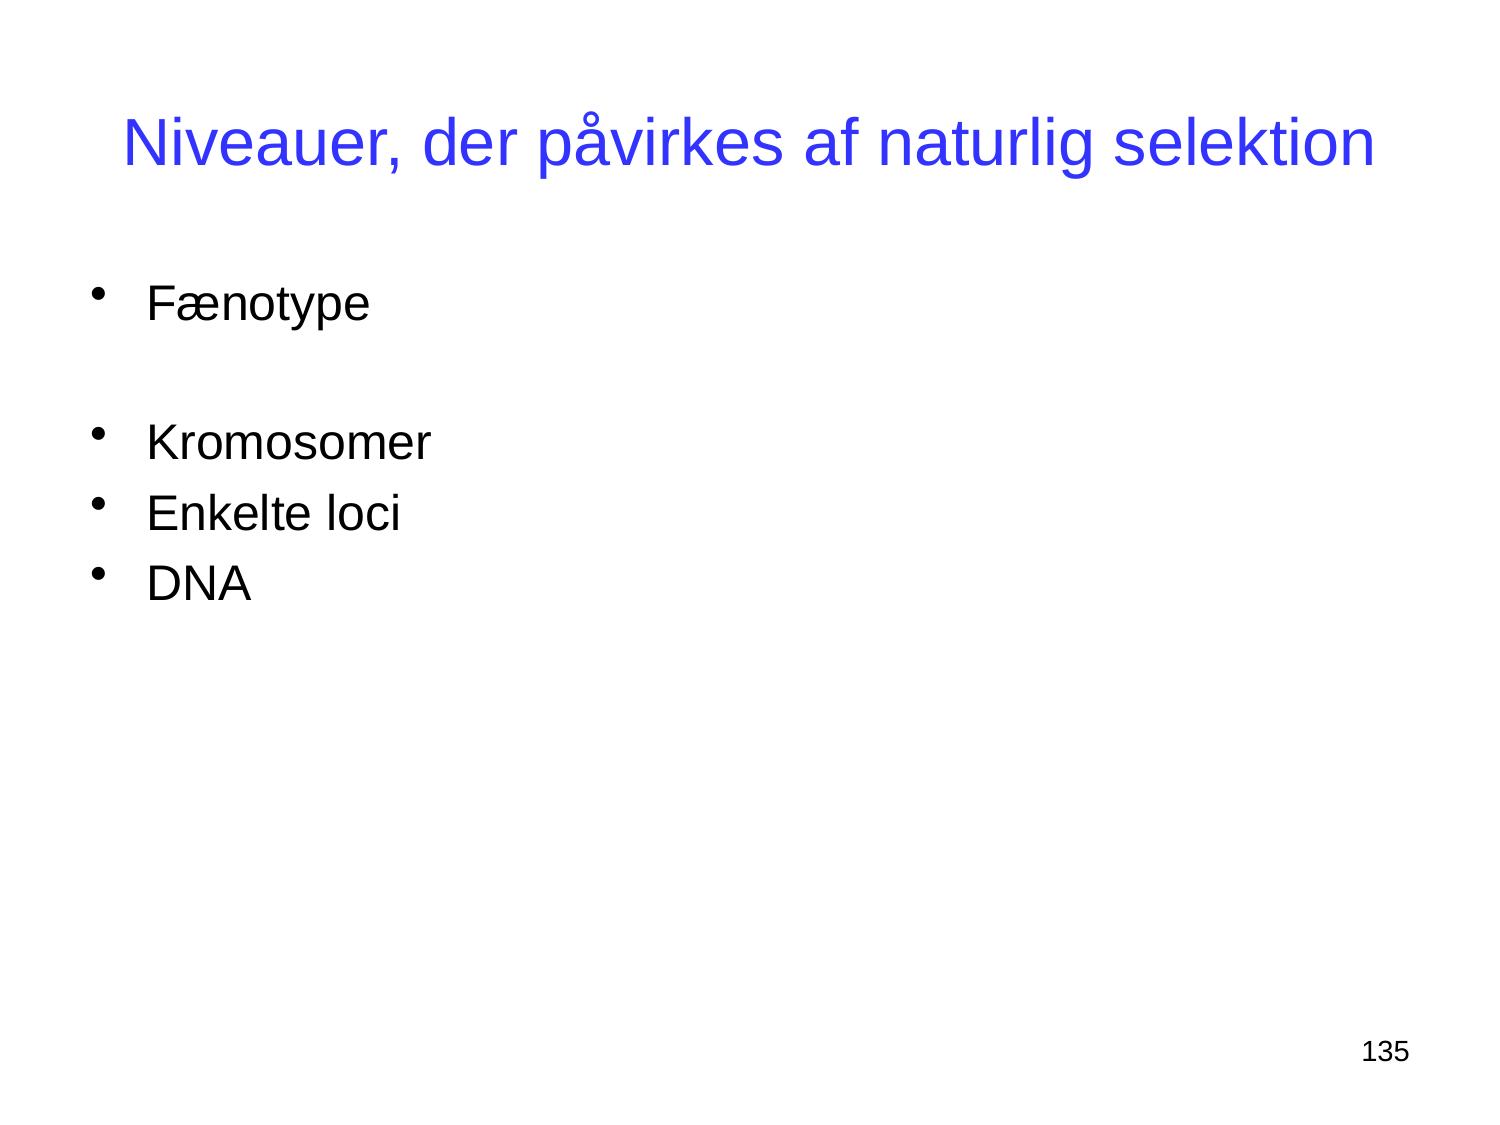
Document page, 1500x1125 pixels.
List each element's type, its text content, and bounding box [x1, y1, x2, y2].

list Fænotype Kromosomer Enkelte loci DNA [75, 262, 1425, 1005]
slide_number 135 [1074, 1024, 1426, 1103]
title Niveauer, der påvirkes af naturlig selektion [75, 45, 1425, 233]
